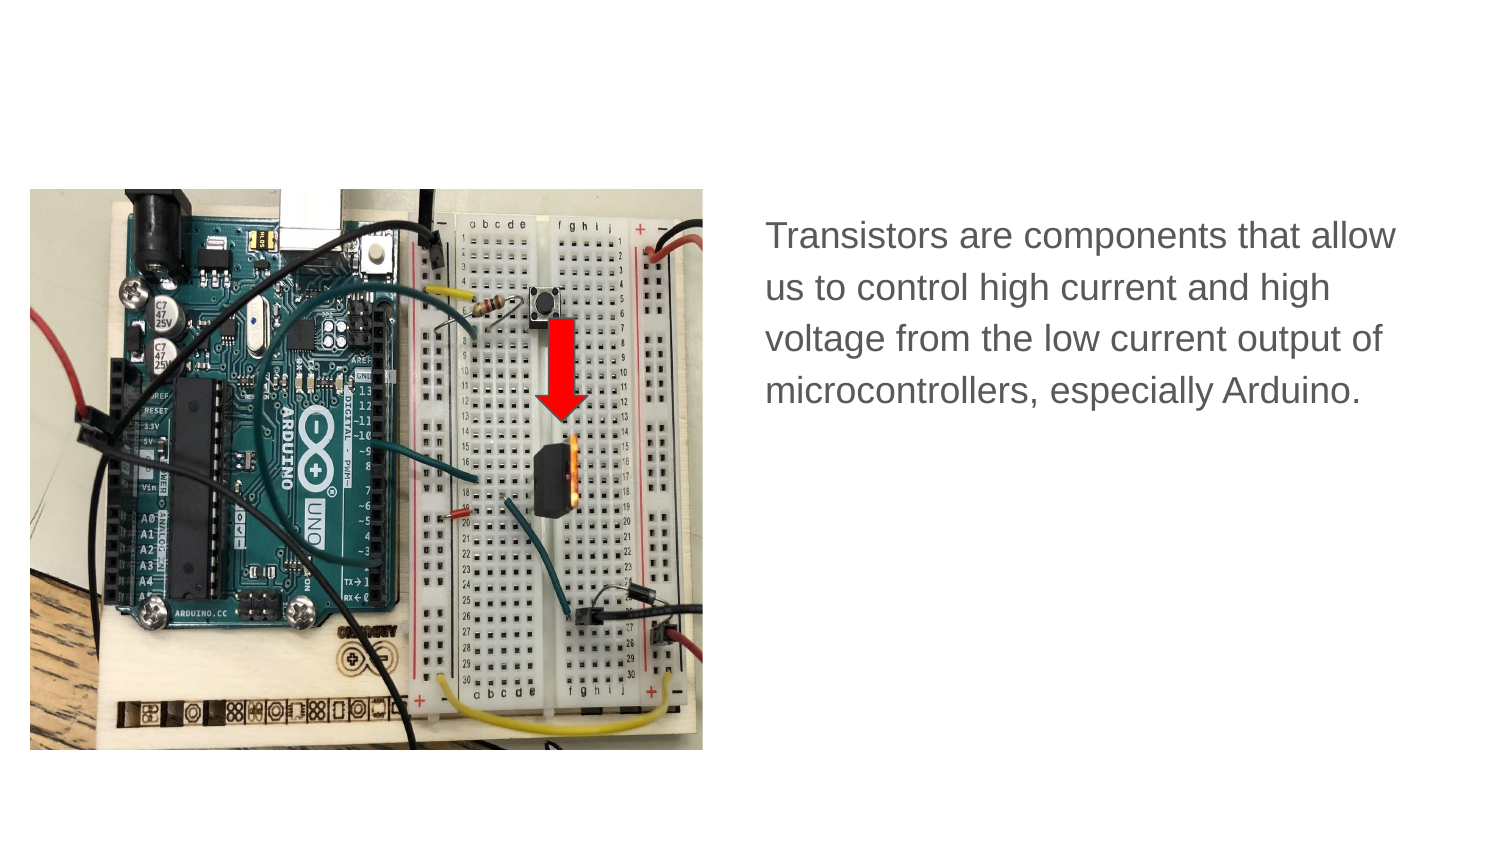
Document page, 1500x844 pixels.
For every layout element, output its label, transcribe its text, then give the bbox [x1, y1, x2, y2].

picture [29, 188, 703, 750]
list Transistors are components that allow us to control high current and high voltage from the low current output of microcontrollers, especially Arduino. [750, 189, 1449, 750]
